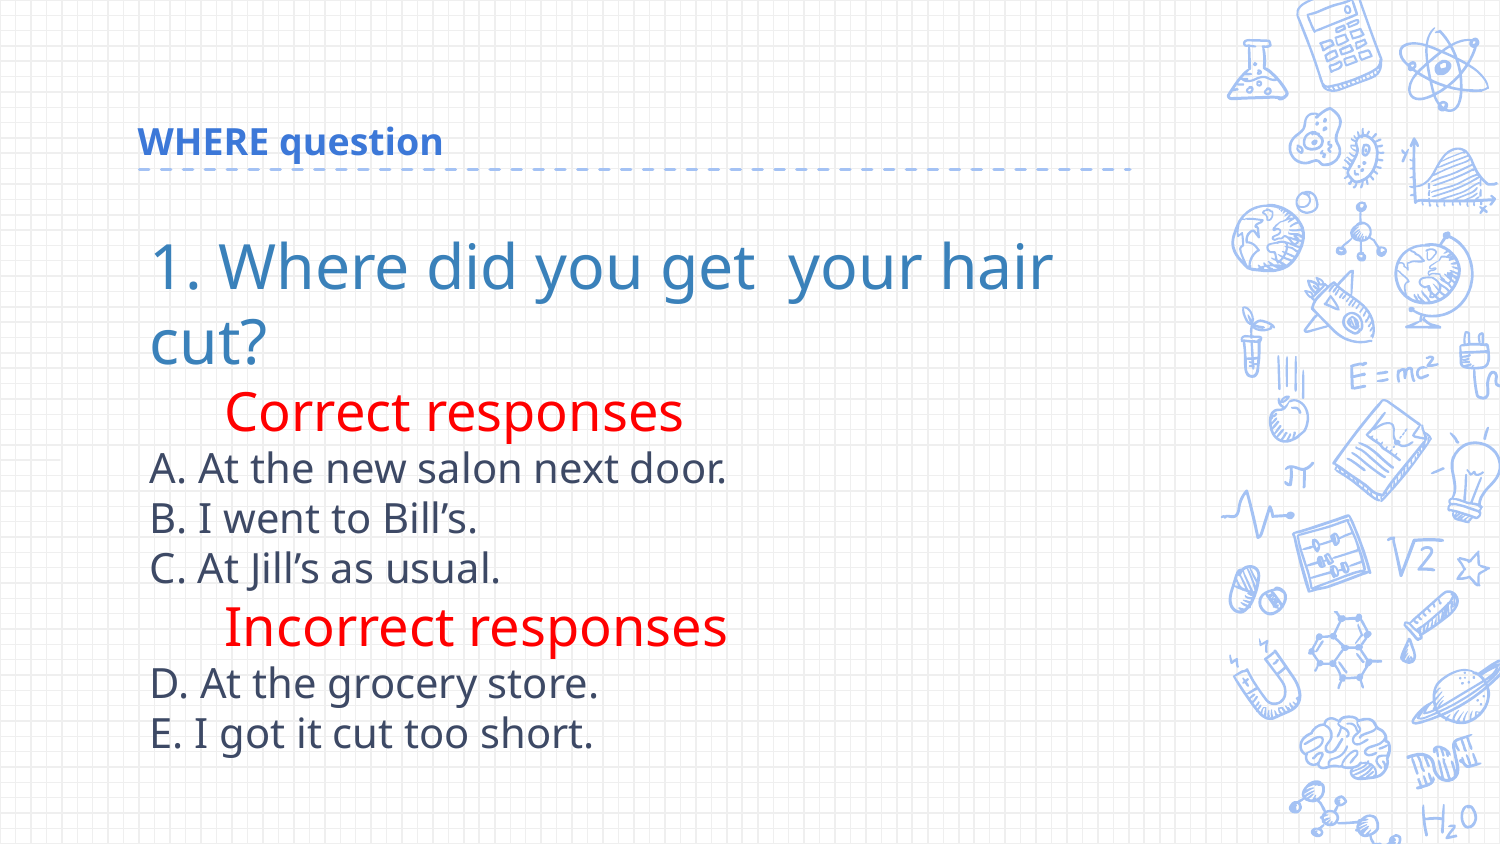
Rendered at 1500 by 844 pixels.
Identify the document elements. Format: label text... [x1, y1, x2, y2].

title WHERE question [122, 36, 1130, 178]
list 1. Where did you get your hair cut? Correct responses A. At the new salon next door. B. I went to Bill’s. C. At Jill’s as usual. Incorrect responses D. At the grocery store. E. I got it cut too short. [134, 212, 1195, 805]
